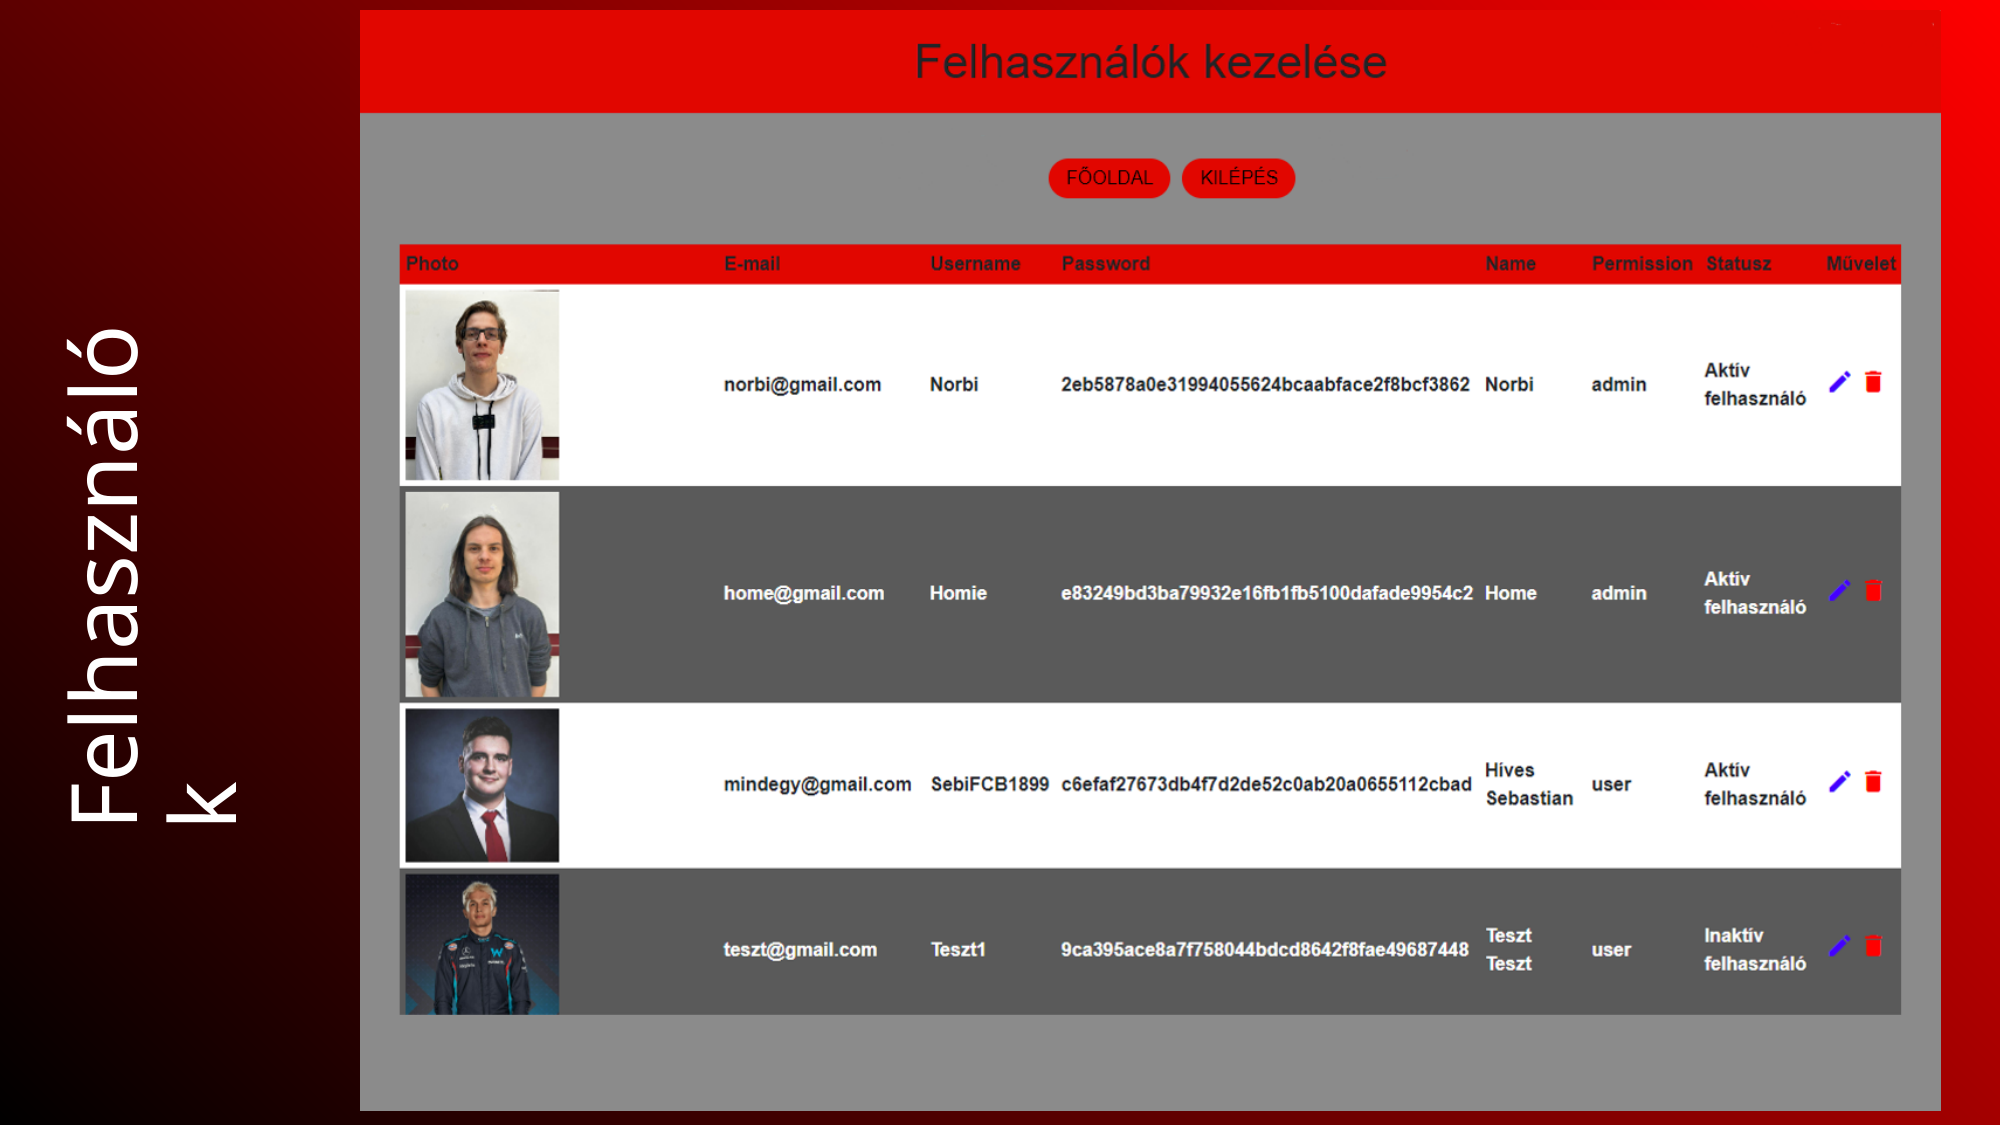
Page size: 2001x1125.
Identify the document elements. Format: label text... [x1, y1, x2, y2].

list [360, 10, 1941, 1111]
title Felhasználók [48, 278, 266, 846]
